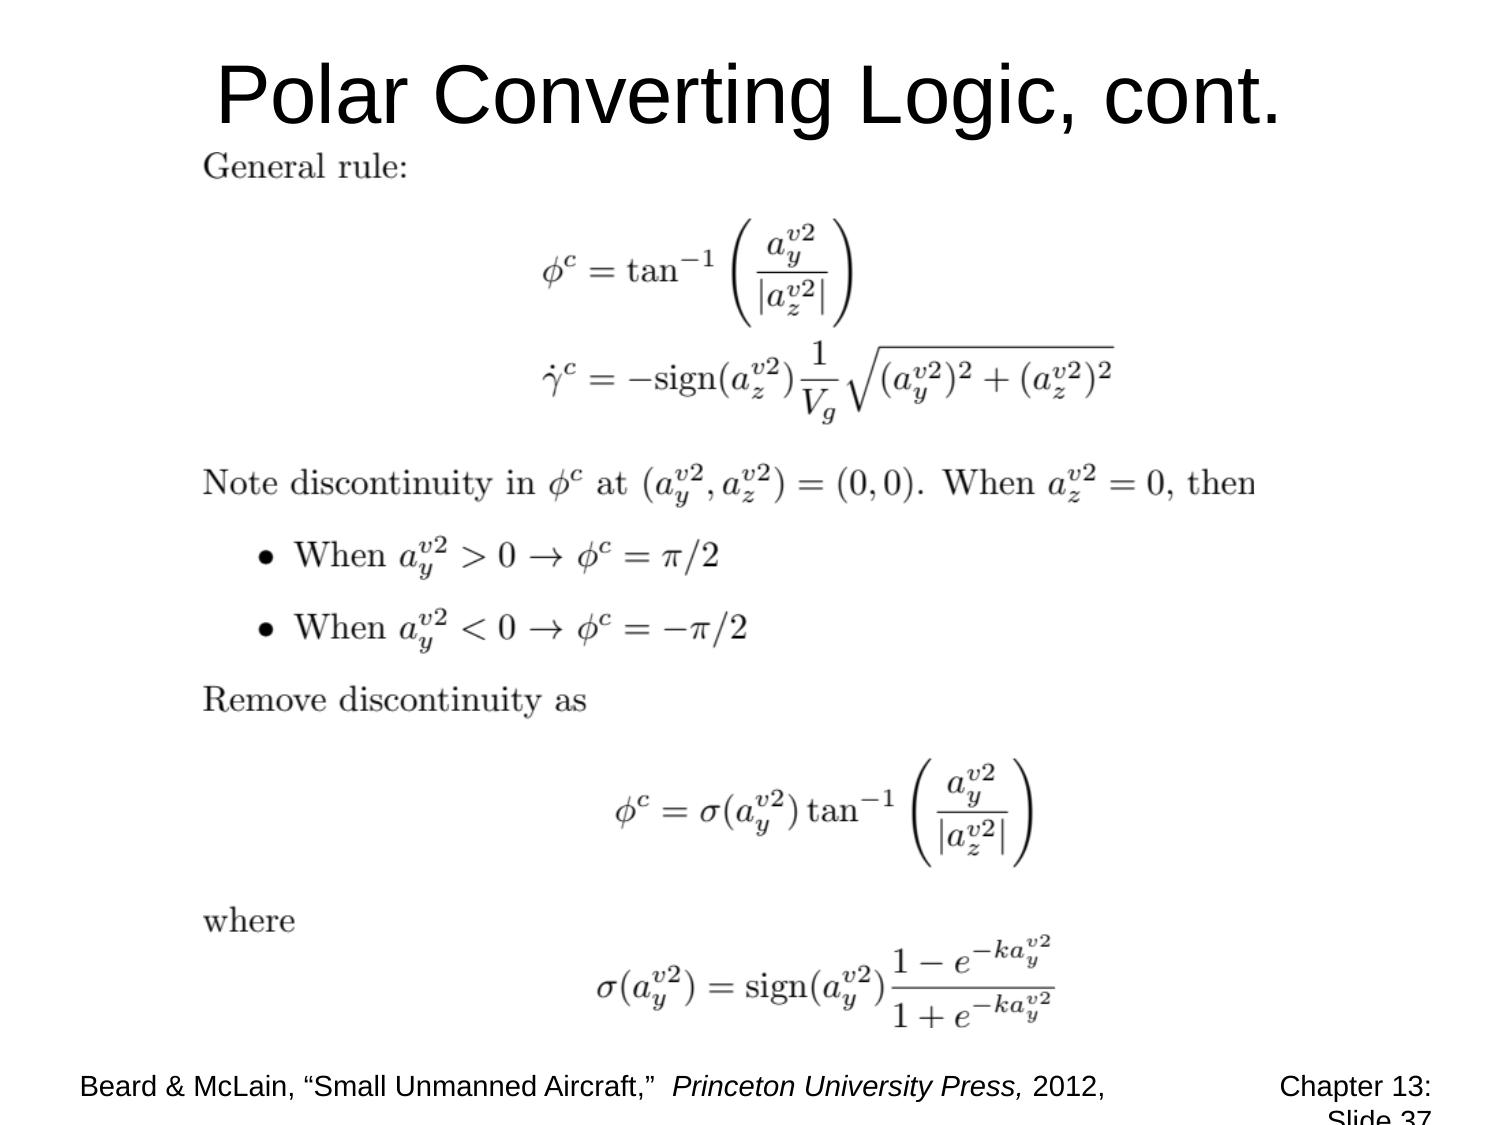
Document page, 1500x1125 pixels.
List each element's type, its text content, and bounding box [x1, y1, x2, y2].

picture [202, 152, 1255, 1029]
title Polar Converting Logic, cont. [74, 34, 1426, 147]
